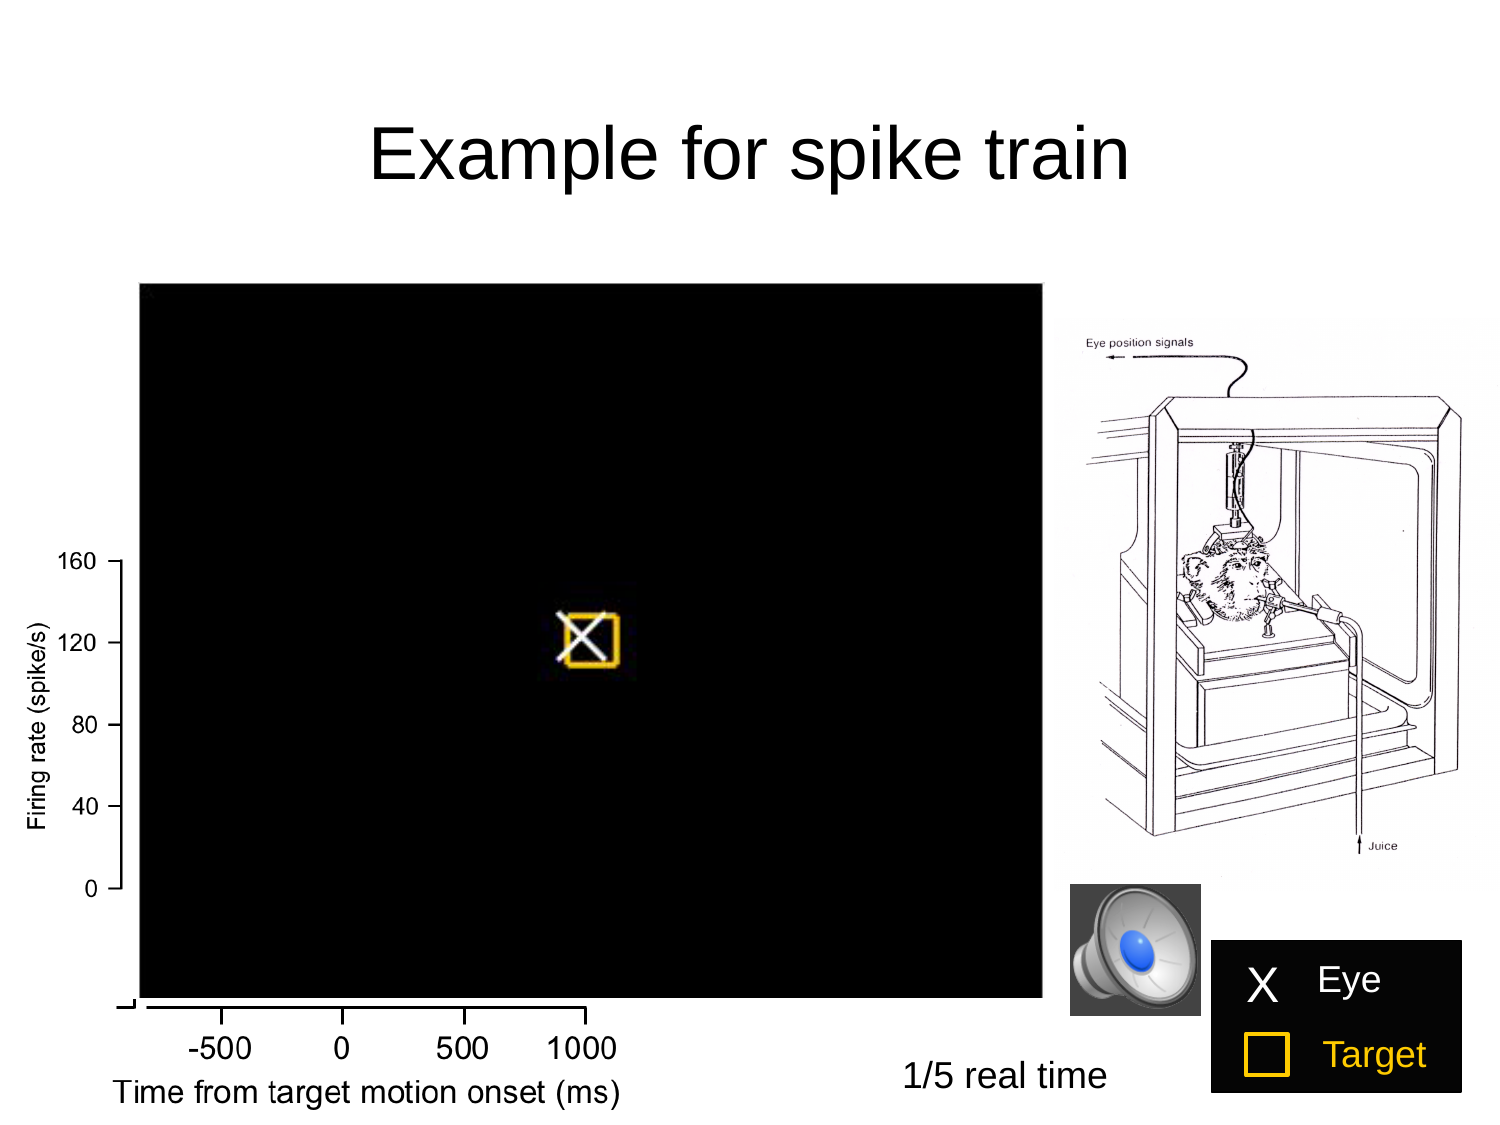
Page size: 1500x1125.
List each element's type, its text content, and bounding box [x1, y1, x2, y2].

picture [0, 470, 130, 903]
title Example for spike train [112, 56, 1388, 244]
text_box 1/5 real time [887, 1043, 1180, 1104]
picture [106, 999, 638, 1125]
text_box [137, 281, 1046, 998]
picture [1054, 318, 1500, 1017]
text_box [1211, 940, 1475, 1093]
